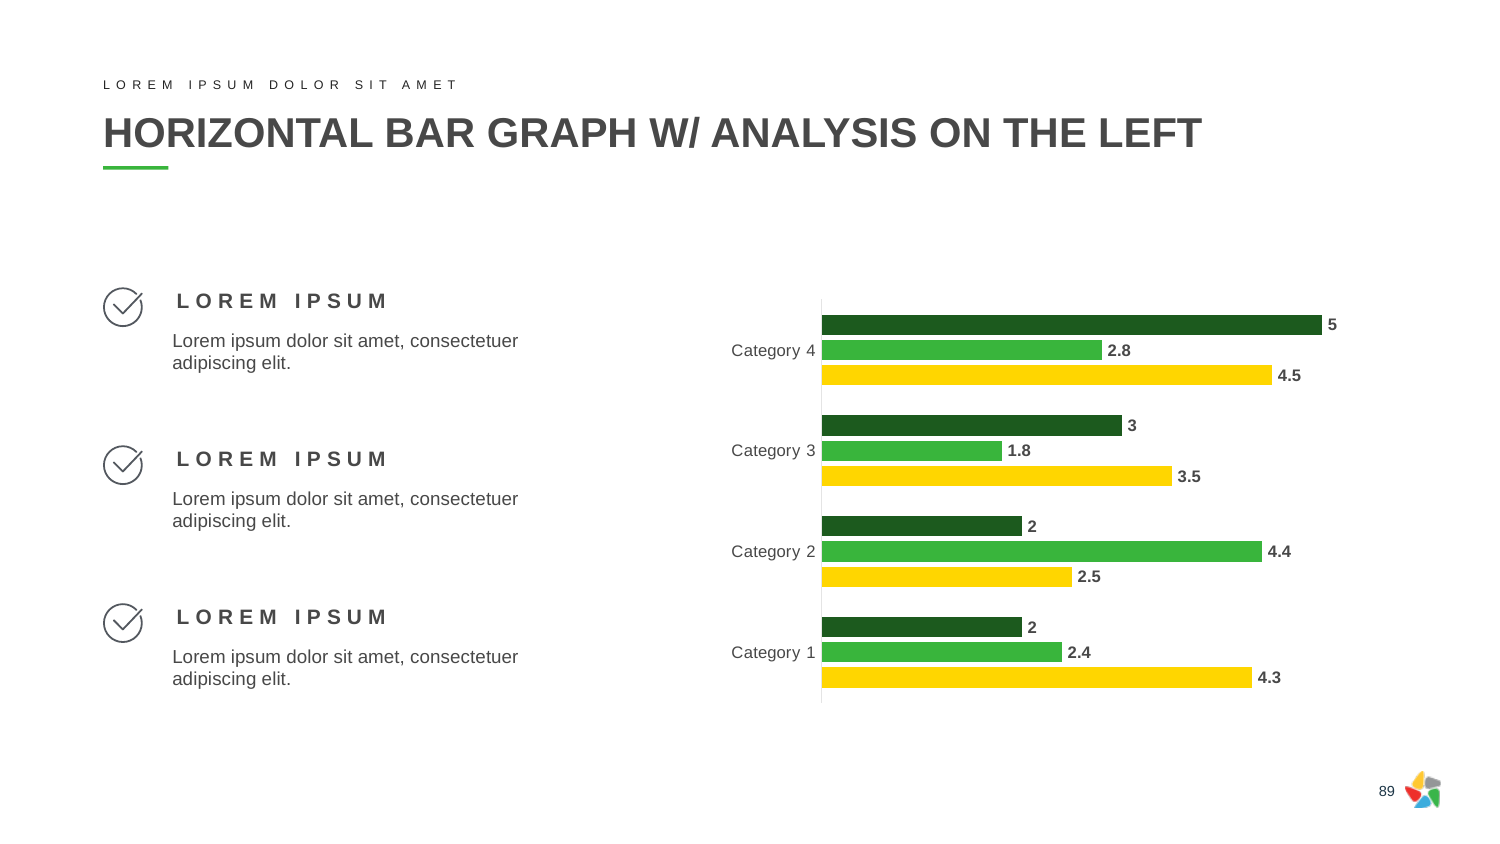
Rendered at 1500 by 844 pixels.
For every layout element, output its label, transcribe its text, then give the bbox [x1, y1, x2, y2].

text_box [103, 287, 143, 328]
text_box Lorem ipsum dolor sit amet, consectetuer adipiscing elit. [172, 328, 548, 374]
text_box [103, 603, 143, 643]
text_box LOREM IPSUM [176, 445, 386, 471]
text_box [103, 445, 143, 486]
chart [716, 291, 1437, 712]
text_box Lorem ipsum dolor sit amet, consectetuer adipiscing elit. [172, 644, 548, 690]
text_box LOREM IPSUM [176, 287, 386, 313]
text_box Lorem ipsum dolor sit amet, consectetuer adipiscing elit. [172, 486, 548, 532]
text_box LOREM IPSUM [176, 603, 386, 629]
text_box LOREM IPSUM DOLOR SIT AMET [103, 77, 1179, 93]
title HORIZONTAL BAR GRAPH W/ ANALYSIS ON THE LEFT [103, 103, 1397, 158]
